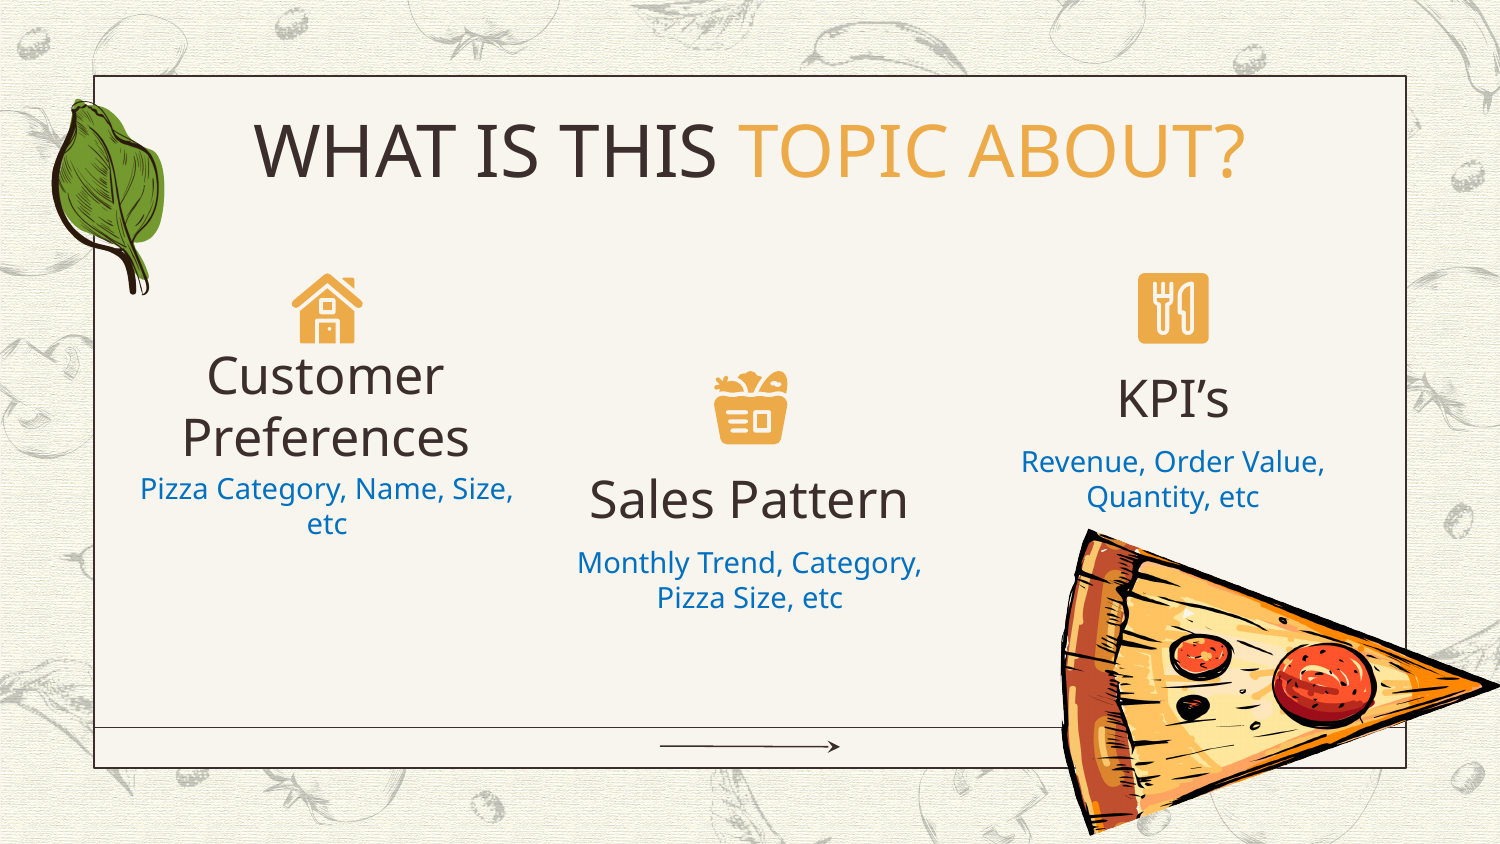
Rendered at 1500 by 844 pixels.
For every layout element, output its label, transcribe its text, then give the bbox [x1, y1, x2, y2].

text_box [1137, 272, 1209, 344]
subtitle KPI’s [970, 357, 1376, 428]
subtitle Customer Preferences [123, 396, 529, 483]
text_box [713, 370, 788, 445]
title WHAT IS THIS TOPIC ABOUT? [250, 89, 1384, 183]
subtitle Monthly Trend, Category, Pizza Size, etc [547, 529, 953, 671]
subtitle Pizza Category, Name, Size, etc [124, 454, 530, 595]
subtitle Sales Pattern [547, 458, 953, 529]
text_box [290, 273, 364, 344]
subtitle Revenue, Order Value, Quantity, etc [970, 428, 1376, 570]
picture [0, 0, 1500, 844]
